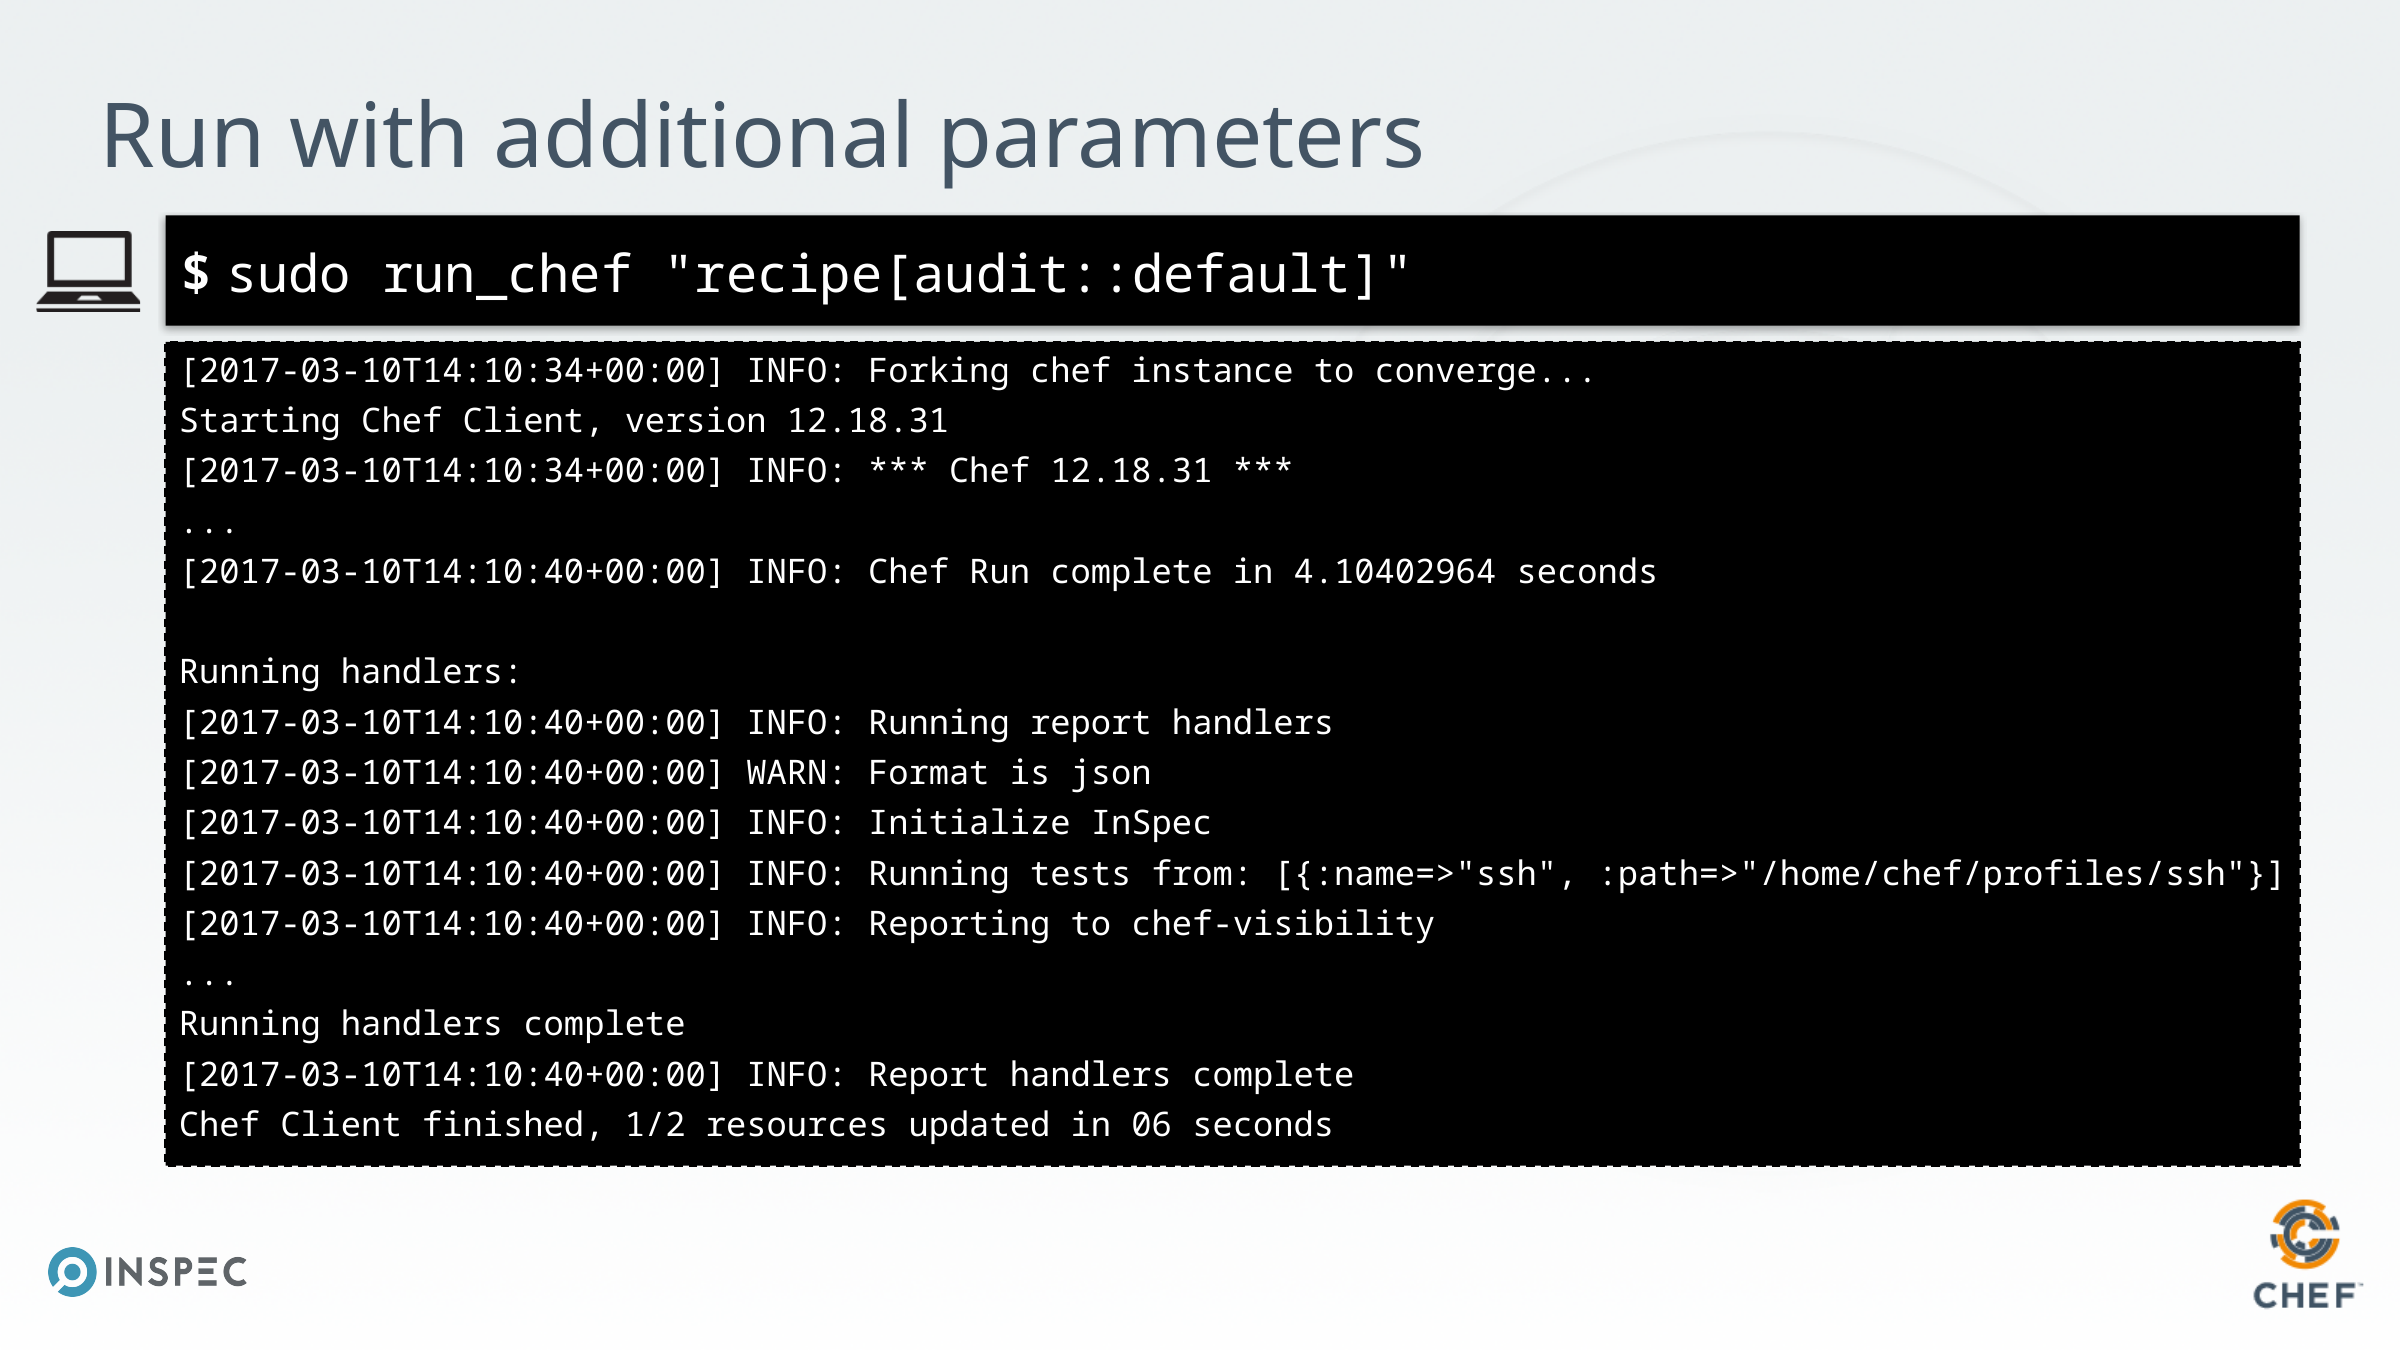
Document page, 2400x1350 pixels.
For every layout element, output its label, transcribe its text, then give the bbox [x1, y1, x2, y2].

title Run with additional parameters [99, 90, 2300, 190]
list [2017-03-10T14:10:34+00:00] INFO: Forking chef instance to converge... Starting Chef Client, version 12.18.31 [2017-03-10T14:10:34+00:00] INFO: *** Chef 12.18.31 *** ... [2017-03-10T14:10:40+00:00] INFO: Chef Run complete in 4.10402964 seconds Running handlers: [2017-03-10T14:10:40+00:00] INFO: Running report handlers [2017-03-10T14:10:40+00:00] WARN: Format is json [2017-03-10T14:10:40+00:00] INFO: Initialize InSpec [2017-03-10T14:10:40+00:00] INFO: Running tests from: [{:name=>"ssh", :path=>"/home/chef/profiles/ssh"}] [2017-03-10T14:10:40+00:00] INFO: Reporting to chef-visibility ... Running handlers complete [2017-03-10T14:10:40+00:00] INFO: Report handlers complete Chef Client finished, 1/2 resources updated in 06 seconds [164, 341, 2301, 1167]
picture [0, 0, 2400, 1350]
list sudo run_chef "recipe[audit::default]" [226, 231, 2283, 312]
